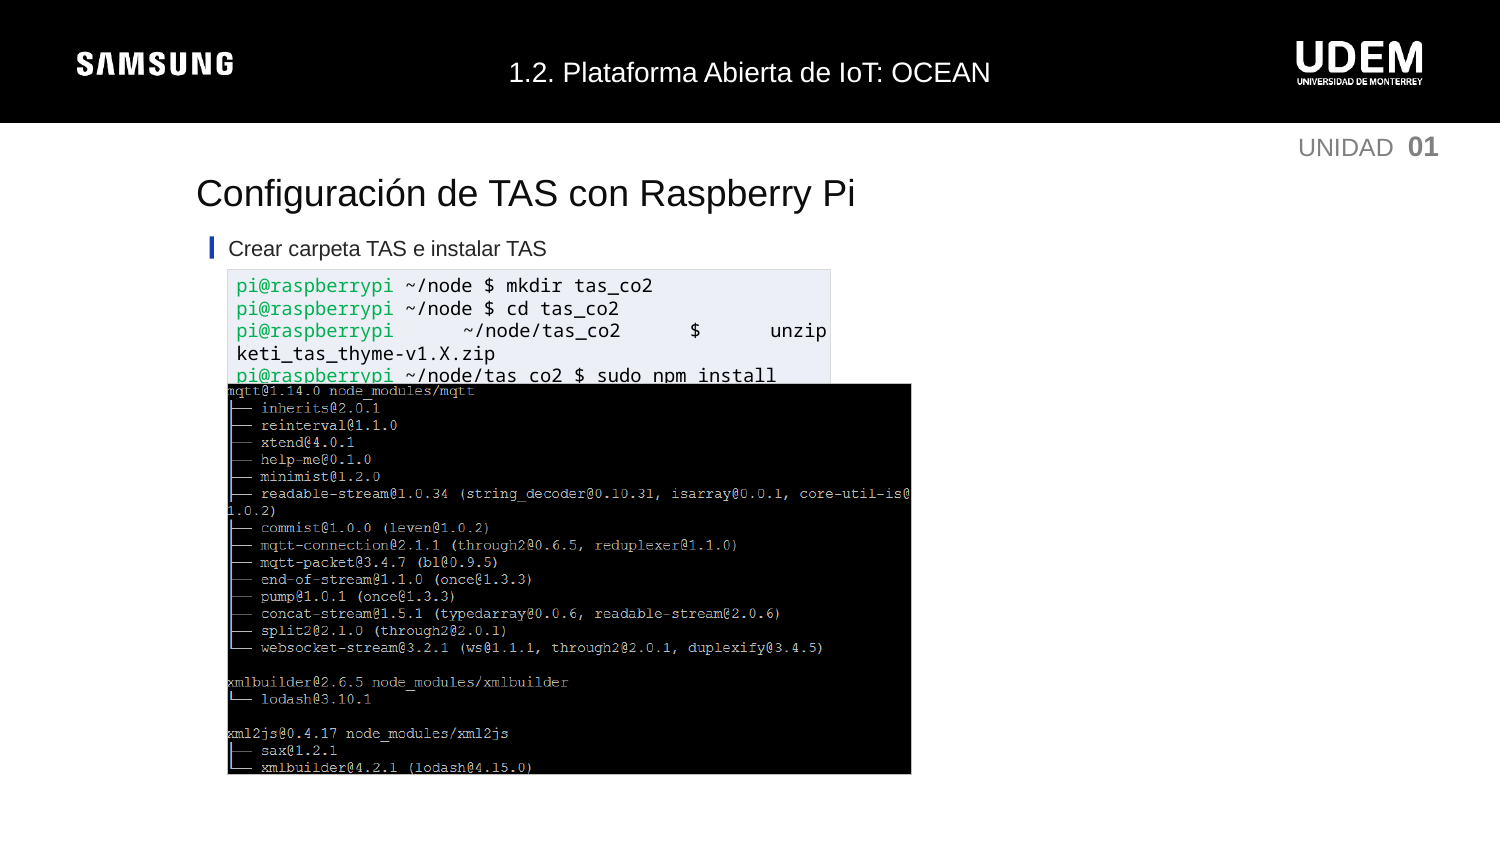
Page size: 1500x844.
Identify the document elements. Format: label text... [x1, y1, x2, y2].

picture [0, 0, 1500, 844]
text_box 1.2. Plataforma Abierta de IoT: OCEAN [279, 54, 1221, 88]
text_box pi@raspberrypi ~/node $ mkdir tas_co2 pi@raspberrypi ~/node $ cd tas_co2 pi@raspberrypi ~/node/tas_co2 $ unzip keti_tas_thyme-v1.X.zip pi@raspberrypi ~/node/tas_co2 $ sudo npm install [227, 269, 831, 383]
text_box UNIDAD 01 [1289, 127, 1439, 162]
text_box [209, 235, 1291, 262]
text_box Configuración de TAS con Raspberry Pi [195, 168, 1305, 215]
